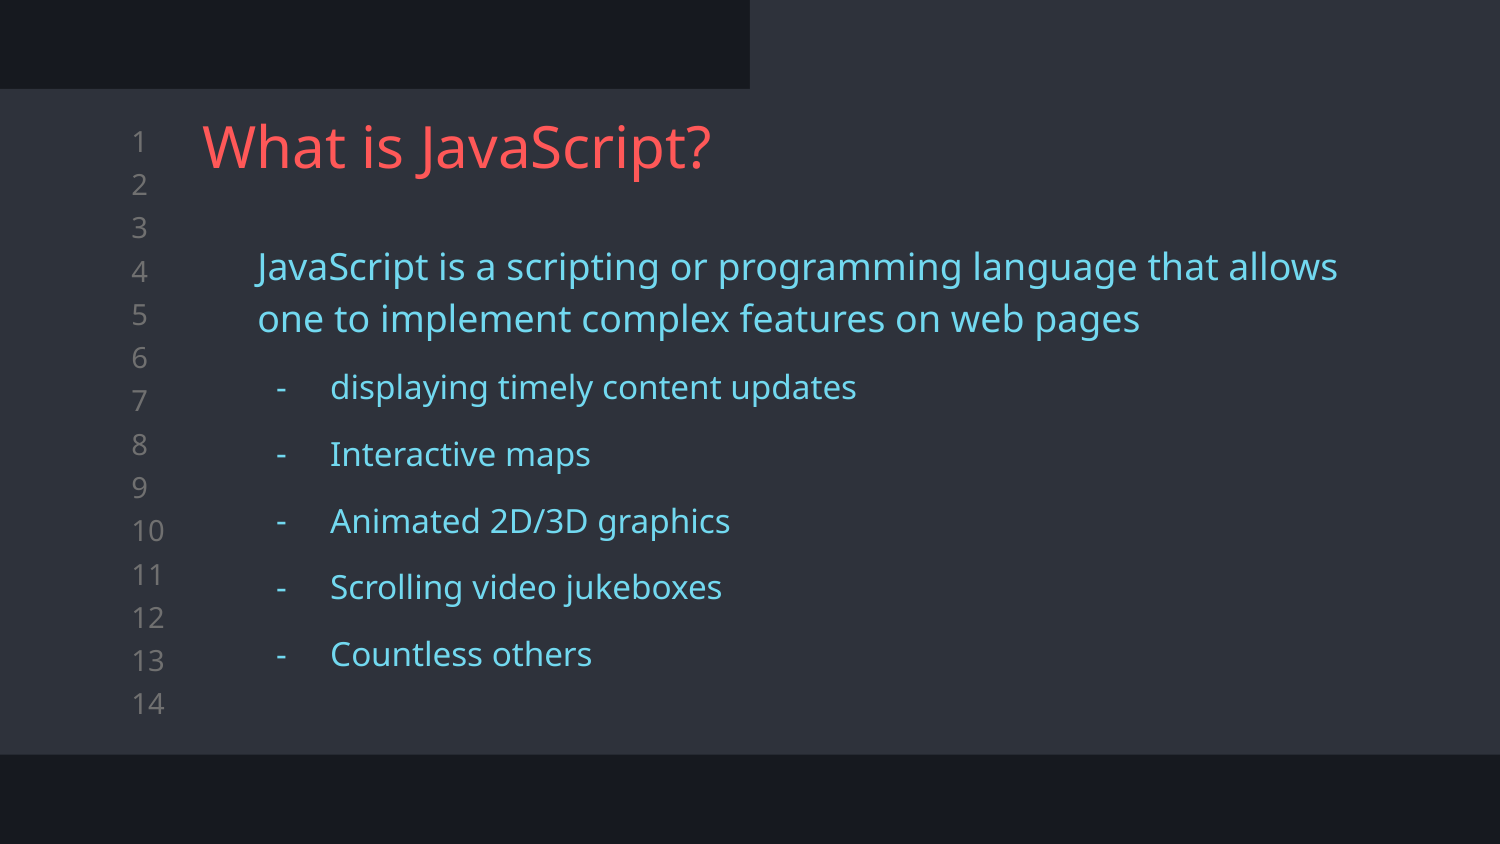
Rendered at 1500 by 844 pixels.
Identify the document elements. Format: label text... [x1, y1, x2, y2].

title What is JavaScript? [187, 95, 1384, 185]
list JavaScript is a scripting or programming language that allows one to implement complex features on web pages displaying timely content updates Interactive maps Animated 2D/3D graphics Scrolling video jukeboxes Countless others [240, 174, 1384, 735]
